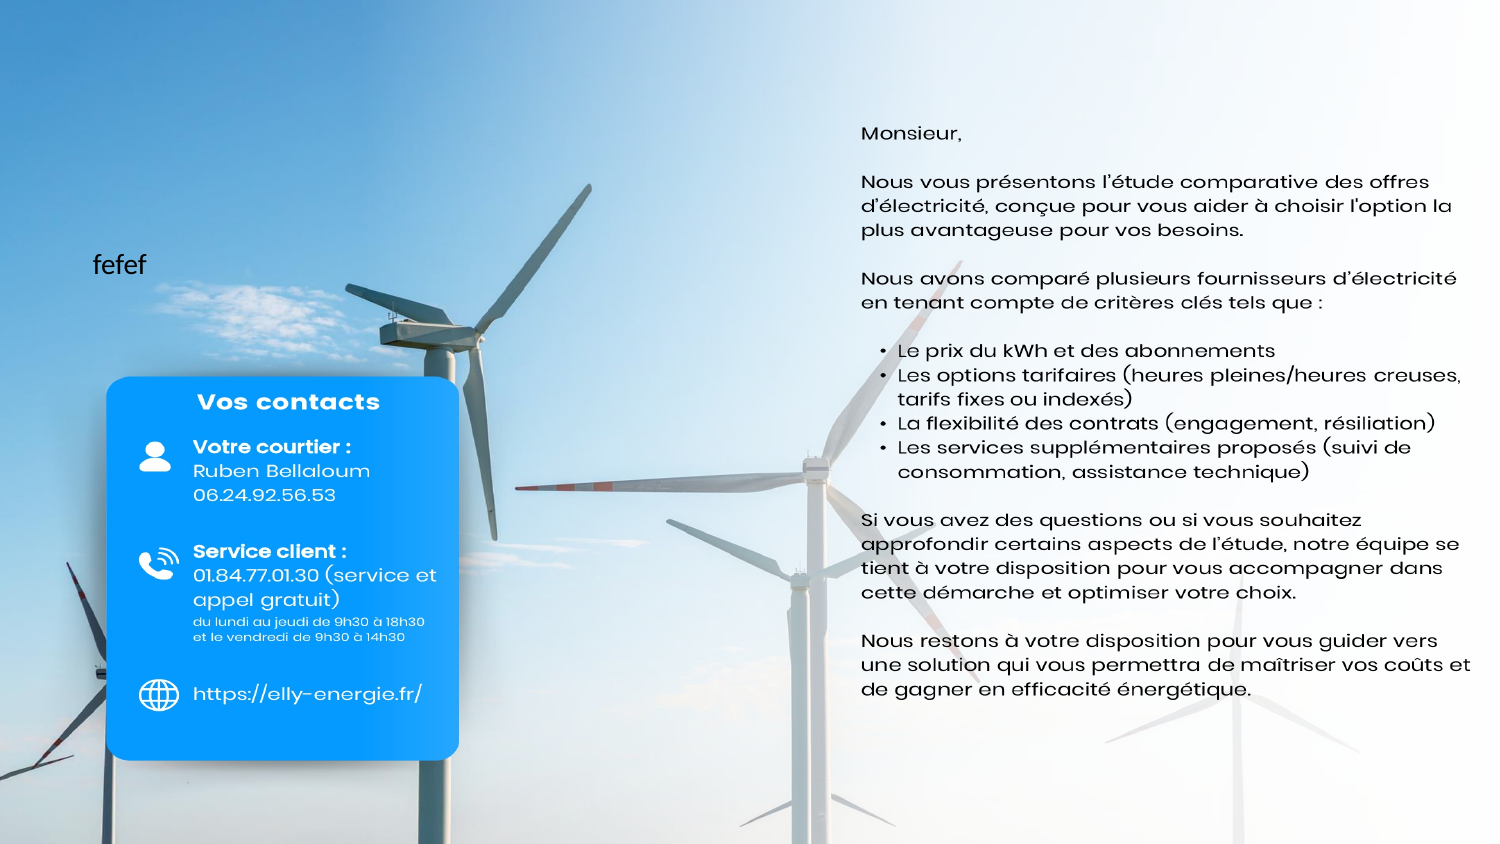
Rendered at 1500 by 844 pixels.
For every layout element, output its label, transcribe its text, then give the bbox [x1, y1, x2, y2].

picture [0, 0, 1500, 844]
text_box fefef [78, 231, 266, 294]
